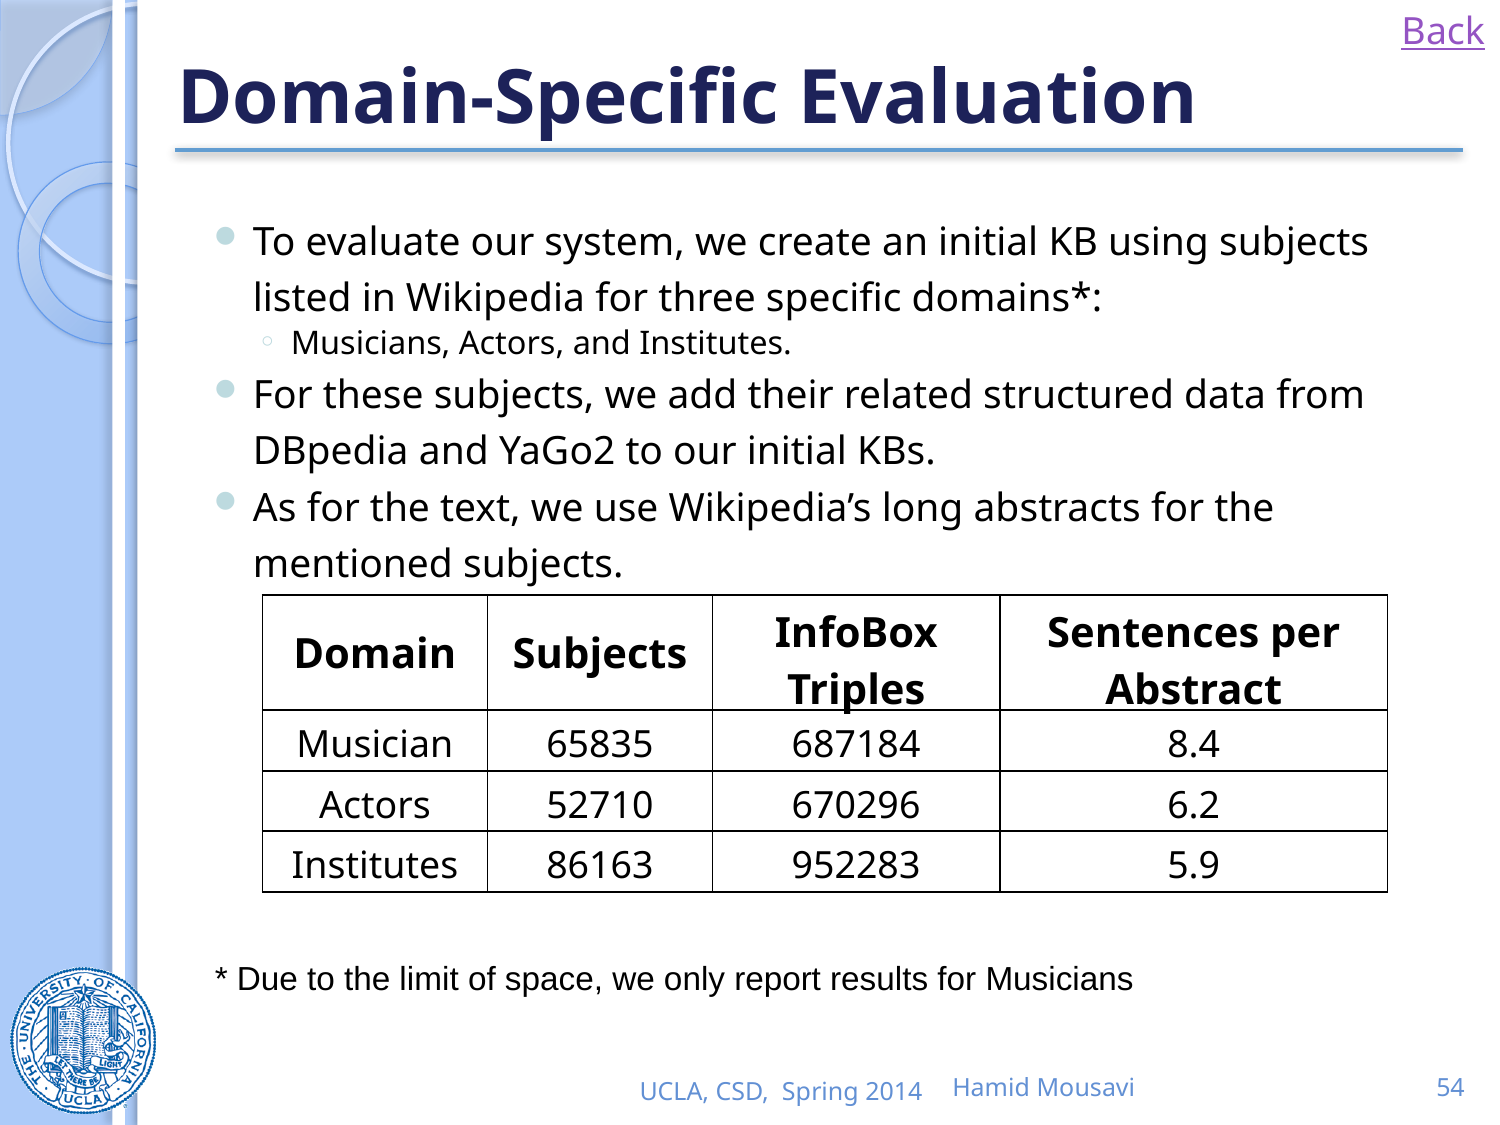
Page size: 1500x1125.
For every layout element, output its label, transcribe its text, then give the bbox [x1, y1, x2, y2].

table_cell Actors [263, 772, 487, 830]
table_cell 5.9 [1001, 832, 1387, 891]
table_cell 6.2 [1001, 772, 1387, 830]
text_box Back [1386, 0, 1500, 66]
table_header Sentences per Abstract [1001, 596, 1387, 709]
table_cell 952283 [713, 832, 999, 891]
picture [10, 967, 156, 1114]
table_header Domain [263, 596, 487, 709]
table_header Subjects [488, 596, 712, 709]
table_cell 65835 [488, 711, 712, 770]
slide_number UCLA, CSD, Spring 2014 [587, 1034, 937, 1113]
table_cell 86163 [488, 832, 712, 891]
table_cell 8.4 [1001, 711, 1387, 770]
table_cell Institutes [263, 832, 487, 891]
title Domain-Specific Evaluation [162, 0, 1500, 188]
list To evaluate our system, we create an initial KB using subjects listed in Wikipedia for three specific domains*: Musicians, Actors, and Institutes. For these subjects, we add their related structured data from DBpedia and YaGo2 to our initial KBs. As for the text, we use Wikipedia’s long abstracts for the mentioned subjects. [187, 200, 1463, 600]
table_cell 687184 [713, 711, 999, 770]
table_cell 52710 [488, 772, 712, 830]
text_box * Due to the limit of space, we only report results for Musicians [199, 949, 1400, 1005]
slide_number 54 [1413, 1034, 1488, 1113]
table_cell Musician [263, 711, 487, 770]
footer Hamid Mousavi [937, 1034, 1413, 1113]
table_header InfoBox Triples [713, 596, 999, 709]
table_cell 670296 [713, 772, 999, 830]
